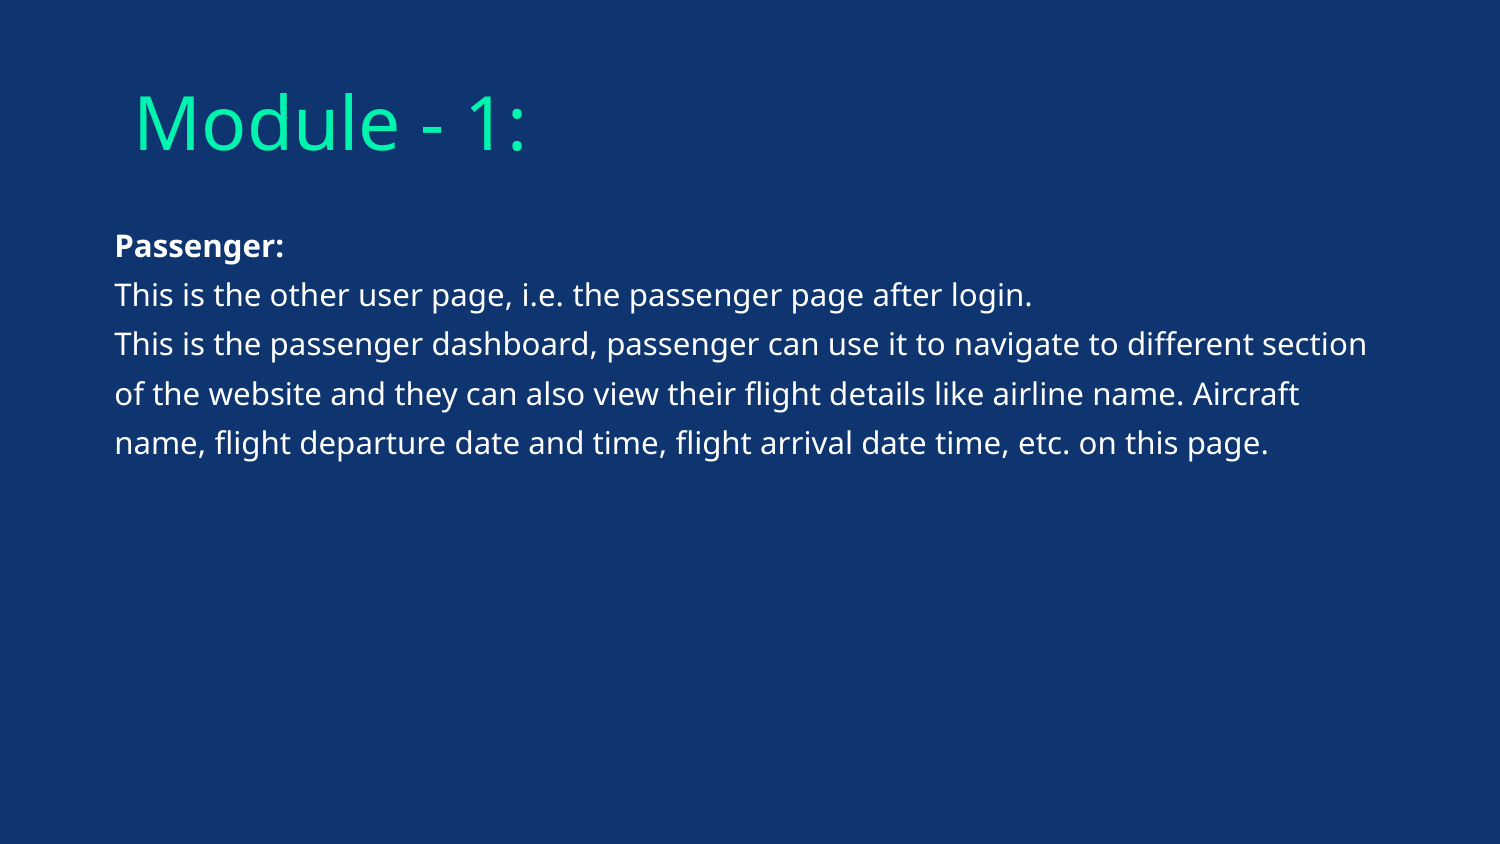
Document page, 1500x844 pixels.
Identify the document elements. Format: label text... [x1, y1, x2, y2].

title Module - 1: [103, 44, 1397, 208]
list Passenger: This is the other user page, i.e. the passenger page after login. This is the passenger dashboard, passenger can use it to navigate to different section of the website and they can also view their flight details like airline name. Aircraft name, flight departure date and time, flight arrival date time, etc. on this page. [103, 224, 1397, 760]
